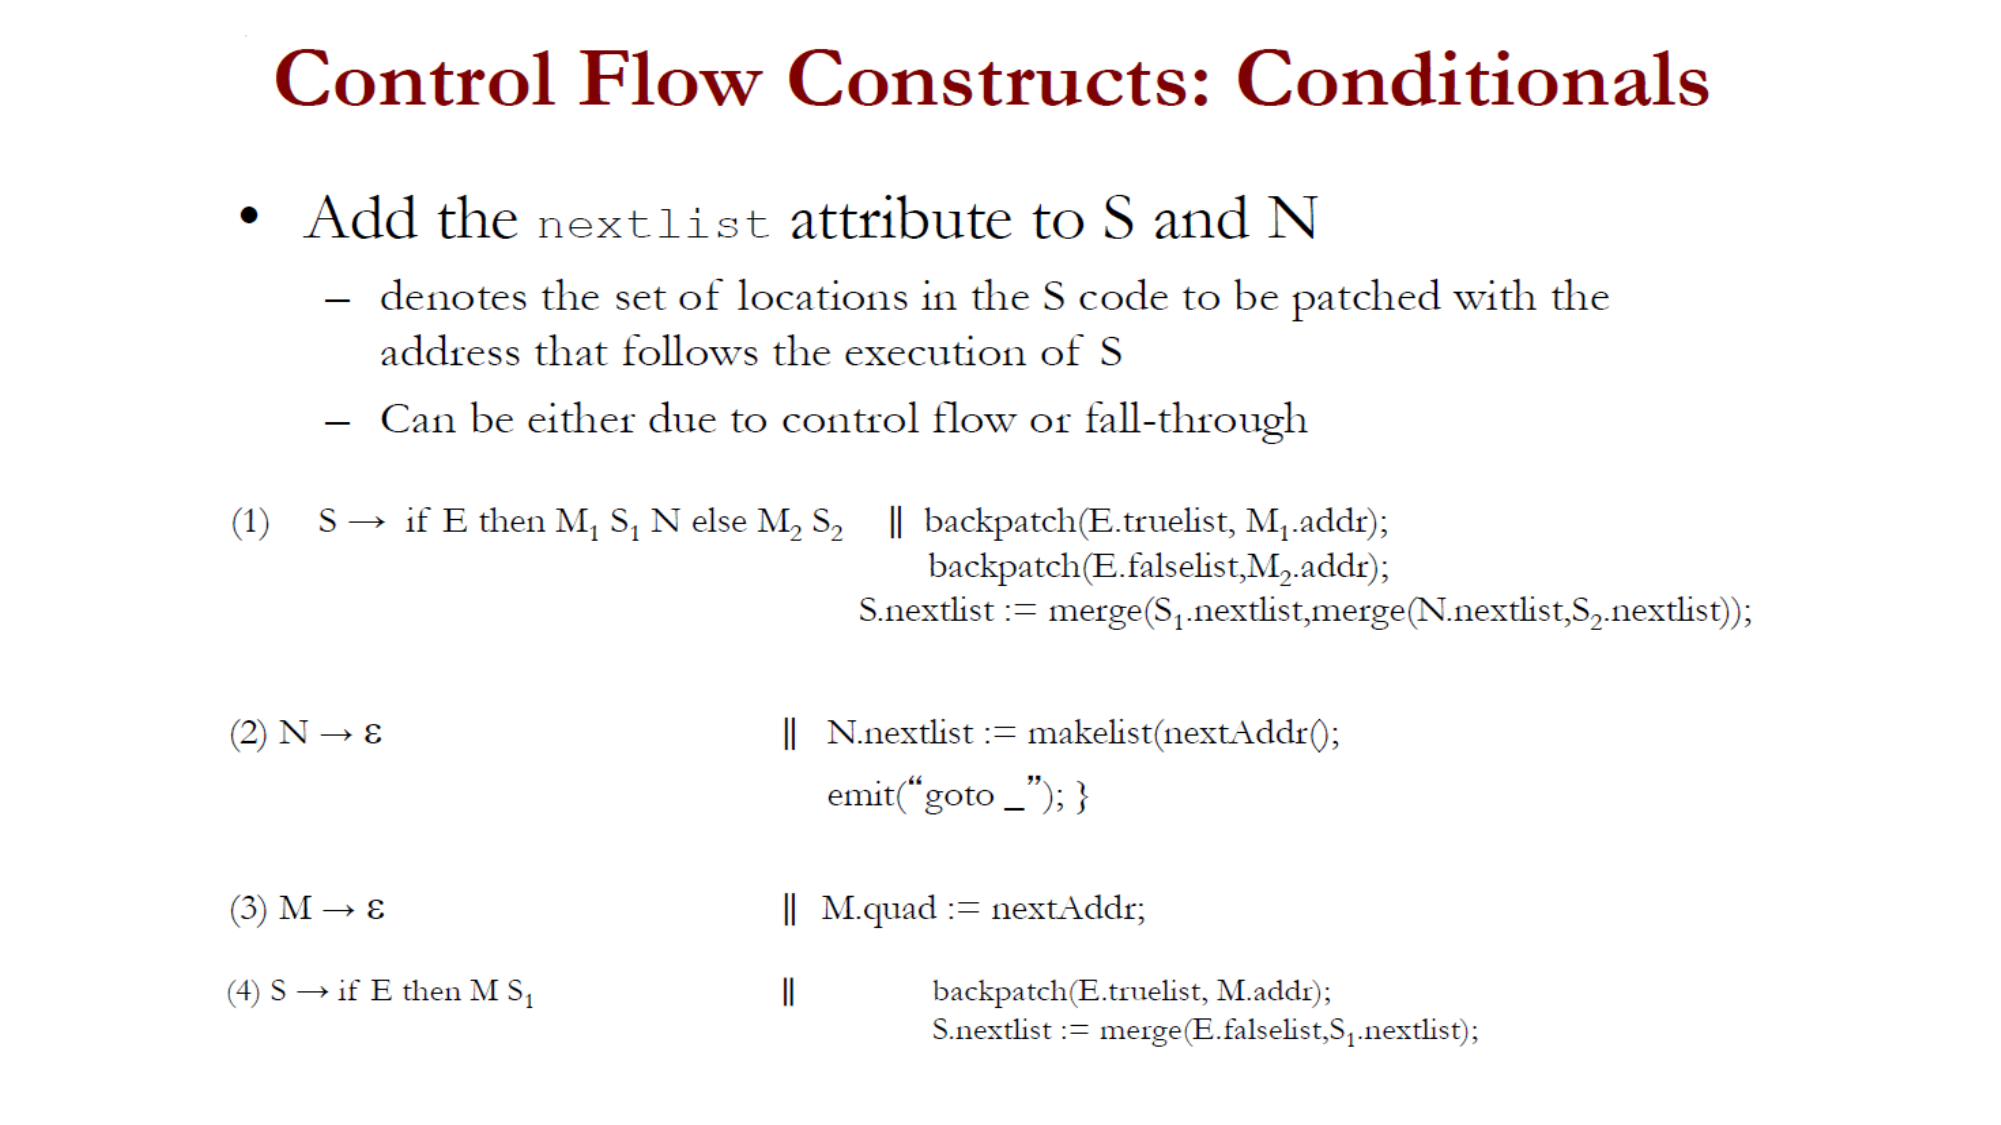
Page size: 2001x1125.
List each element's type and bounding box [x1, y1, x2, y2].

list [192, 35, 1843, 1125]
